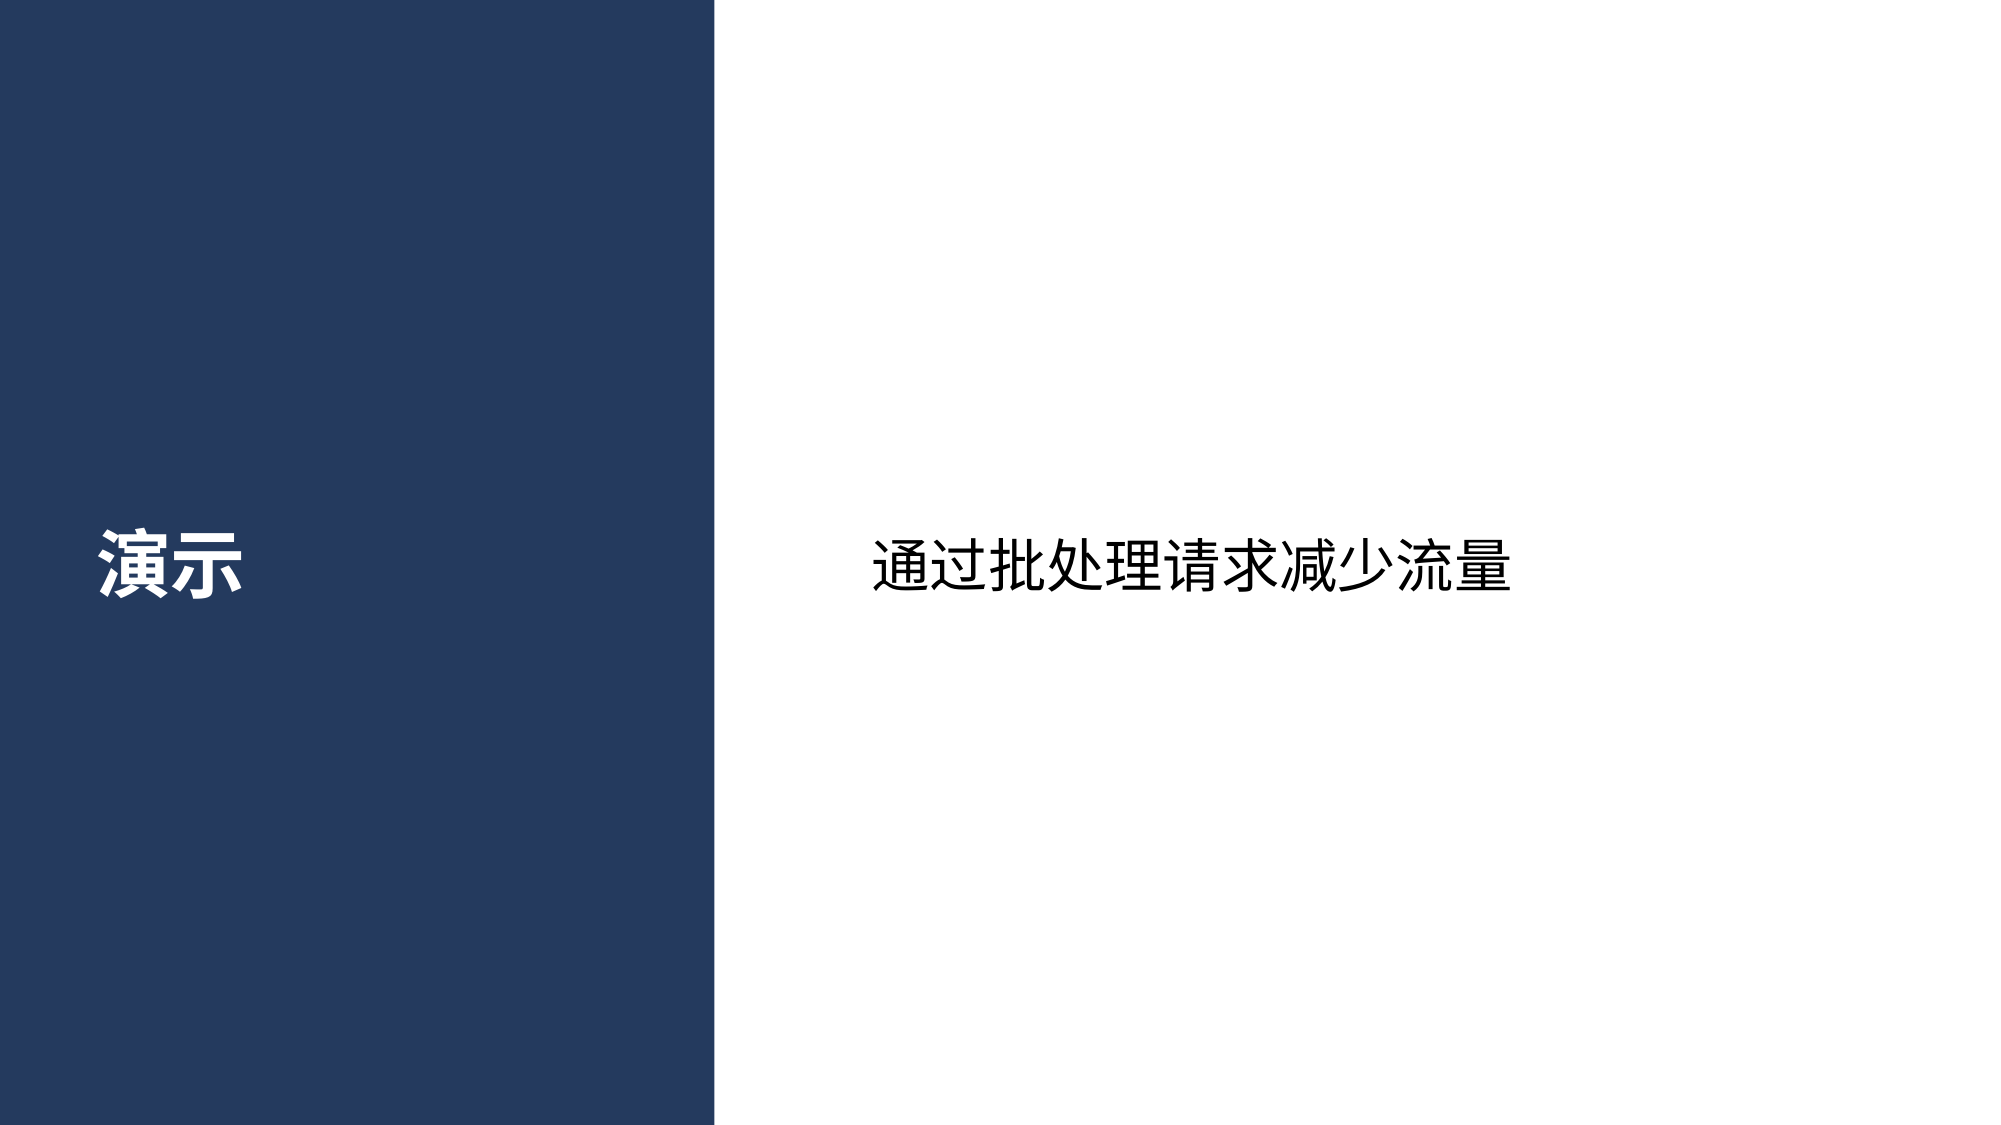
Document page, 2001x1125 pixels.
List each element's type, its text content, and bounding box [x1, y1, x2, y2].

title 演示 [96, 516, 619, 608]
text_box 通过批处理请求减少流量 [856, 521, 1903, 607]
